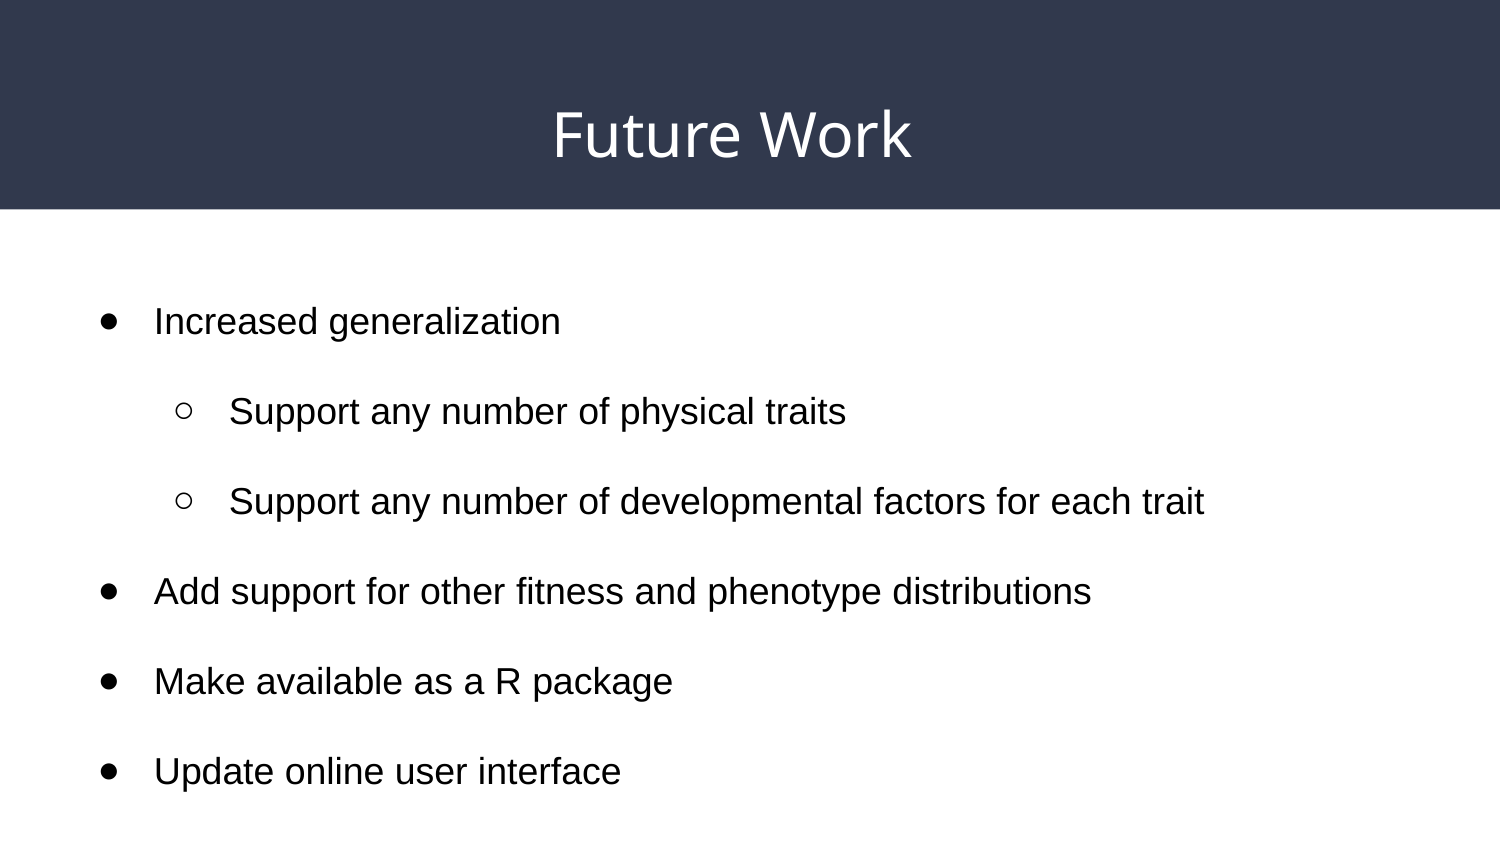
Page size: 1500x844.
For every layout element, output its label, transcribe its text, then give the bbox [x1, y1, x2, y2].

title Future Work [536, 79, 964, 183]
text_box Increased generalization Support any number of physical traits Support any number of developmental factors for each trait Add support for other fitness and phenotype distributions Make available as a R package Update online user interface [63, 236, 1449, 822]
